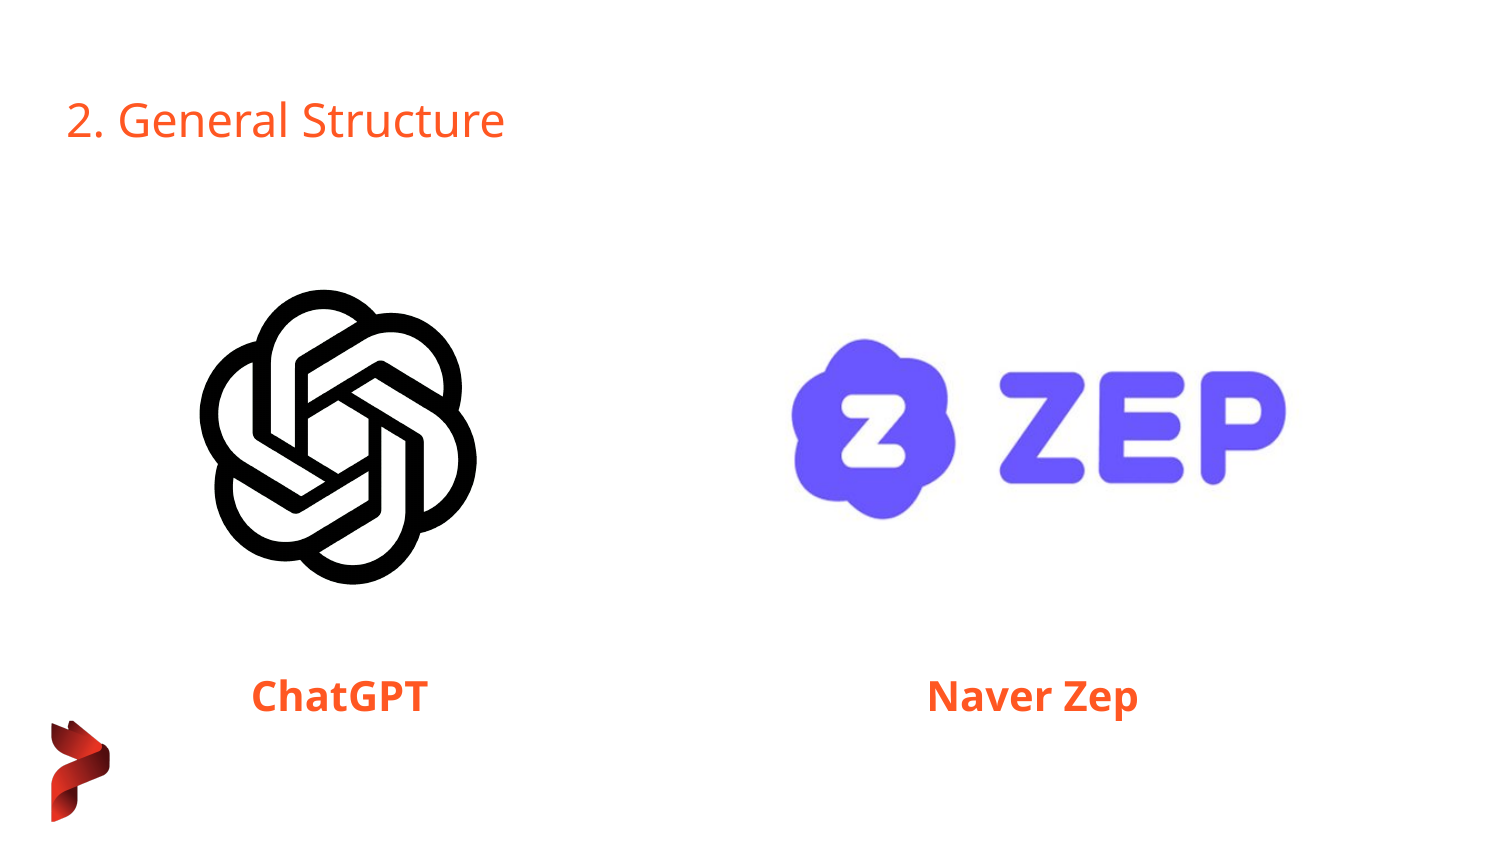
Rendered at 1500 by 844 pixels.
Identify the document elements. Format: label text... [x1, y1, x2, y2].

text_box Naver Zep [888, 652, 1177, 738]
picture [751, 300, 1314, 574]
picture [186, 274, 494, 600]
picture [50, 718, 110, 823]
title 2. General Structure [51, 72, 1449, 167]
text_box ChatGPT [213, 652, 467, 738]
